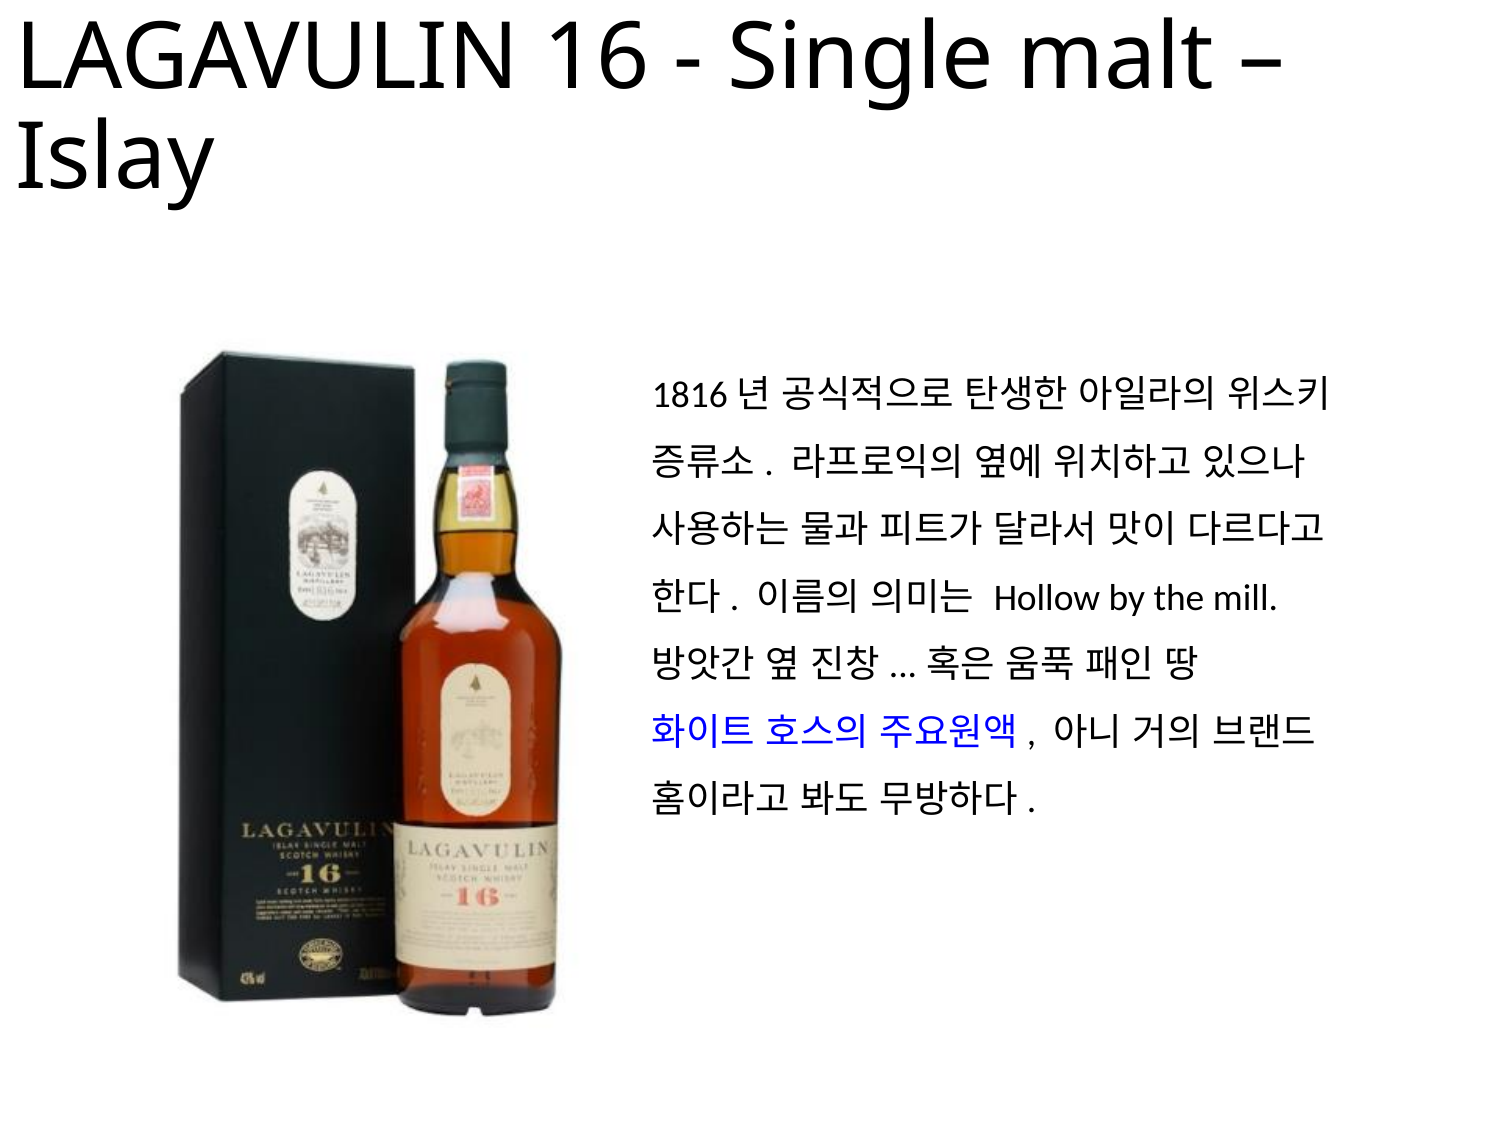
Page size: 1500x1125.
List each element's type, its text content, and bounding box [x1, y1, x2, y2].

title LAGAVULIN 16 - Single malt – Islay [0, 0, 1478, 218]
picture [103, 327, 647, 1053]
text_box 1816년 공식적으로 탄생한 아일라의 위스키 증류소. 라프로익의 옆에 위치하고 있으나 사용하는 물과 피트가 달라서 맛이 다르다고 한다. 이름의 의미는 Hollow by the mill. 방앗간 옆 진창...혹은 움푹 패인 땅 화이트 호스의 주요원액, 아니 거의 브랜드 홈이라고 봐도 무방하다. [647, 340, 1387, 828]
